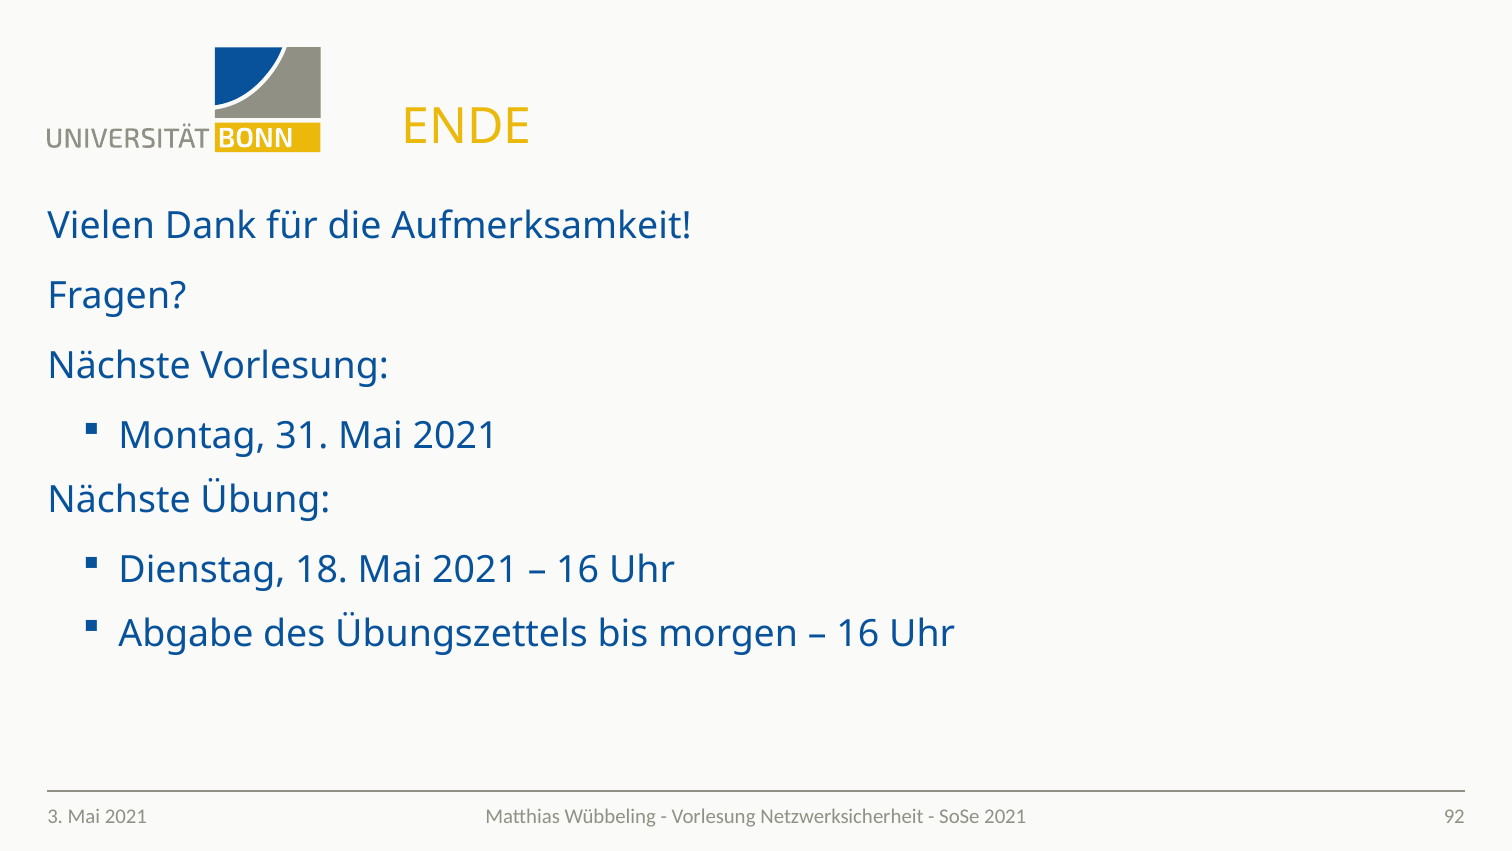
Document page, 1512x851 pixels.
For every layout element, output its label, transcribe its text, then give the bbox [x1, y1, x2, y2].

footer Matthias Wübbeling - Vorlesung Netzwerksicherheit - SoSe 2021 [342, 791, 1170, 839]
list Vielen Dank für die Aufmerksamkeit! Fragen? Nächste Vorlesung: Montag, 31. Mai 2021 Nächste Übung: Dienstag, 18. Mai 2021 – 16 Uhr Abgabe des Übungszettels bis morgen – 16 Uhr [47, 200, 1465, 745]
slide_number 3. Mai 2021 [47, 791, 189, 839]
title Ende [401, 47, 1465, 154]
slide_number 92 [1370, 791, 1465, 839]
